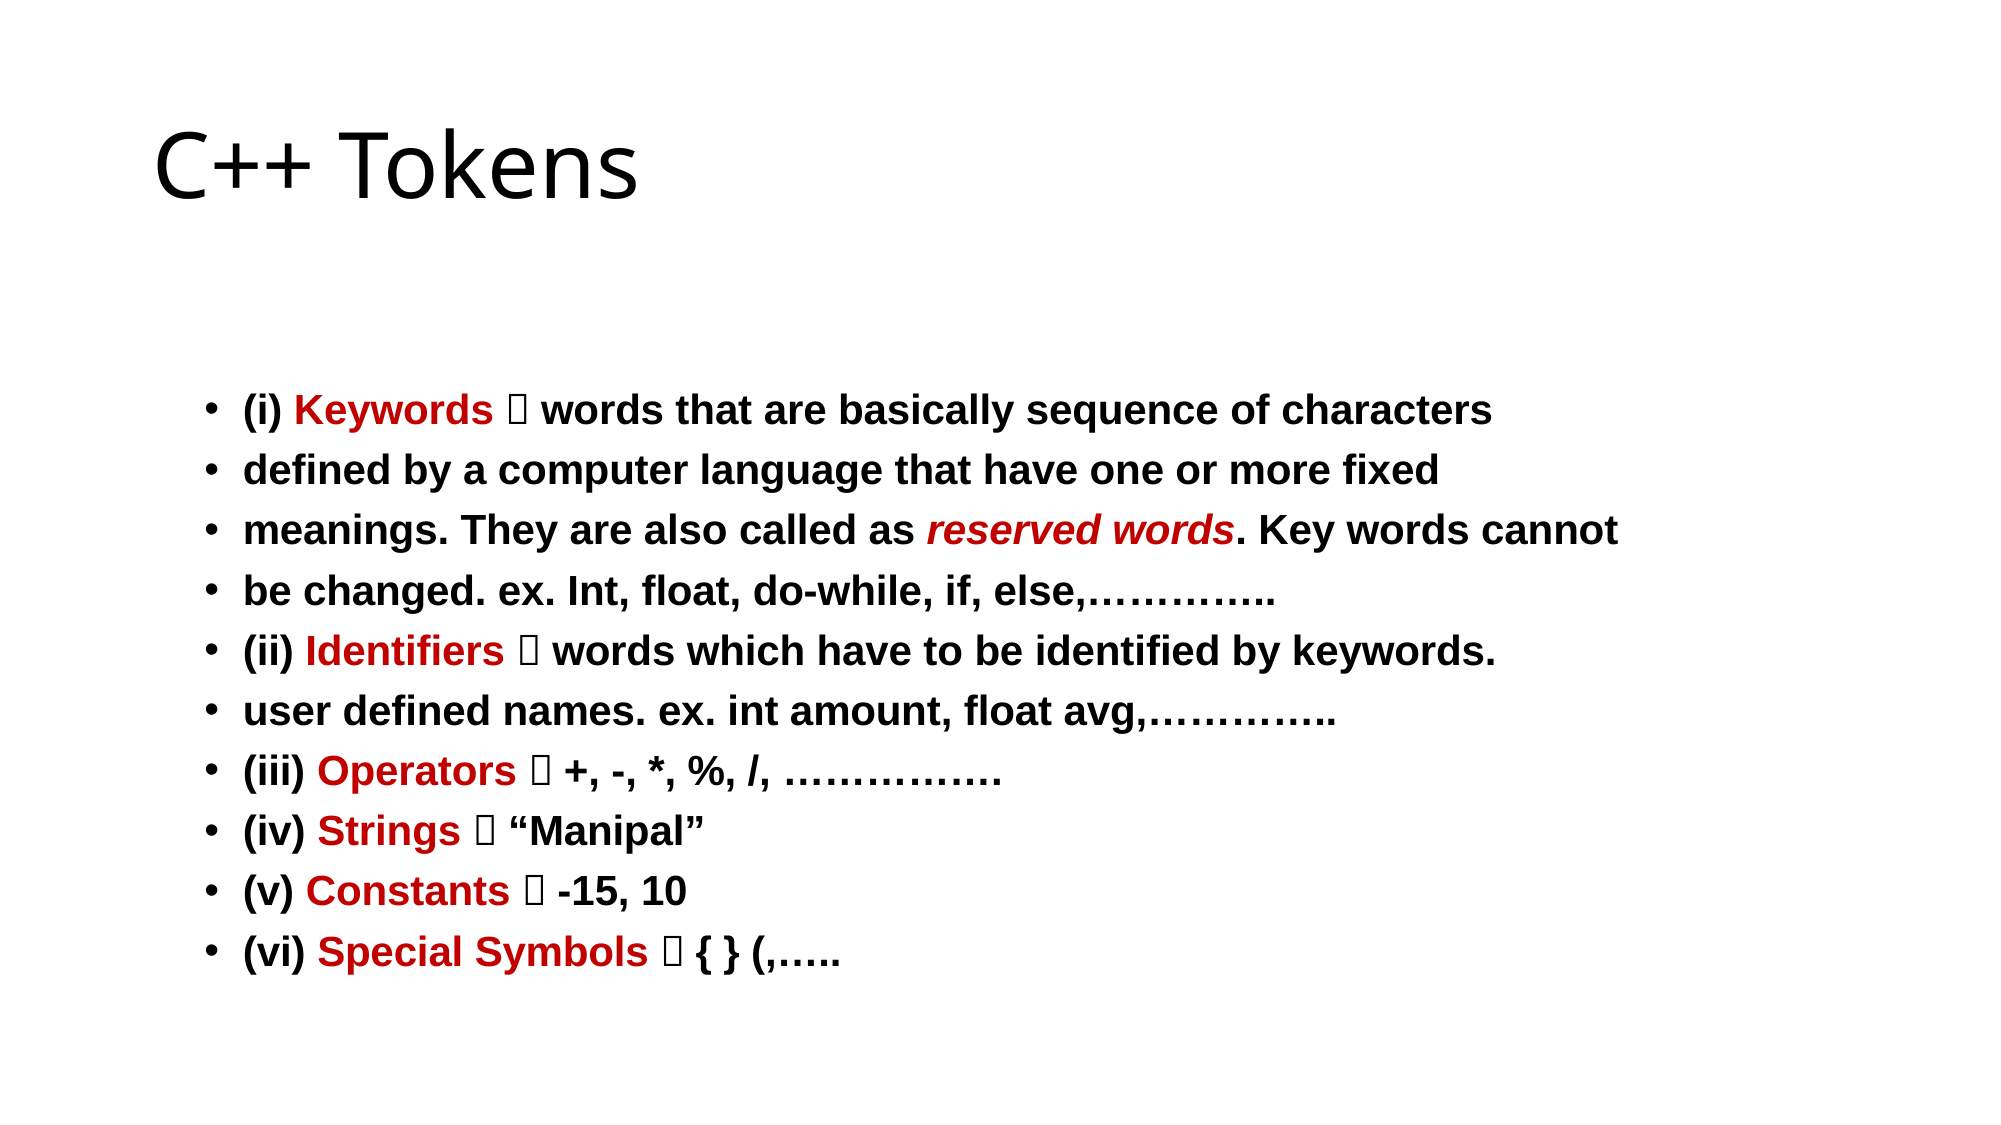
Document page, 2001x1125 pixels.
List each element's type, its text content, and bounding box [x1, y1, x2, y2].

title C++ Tokens [137, 59, 1863, 278]
list (i) Keywords  words that are basically sequence of characters defined by a computer language that have one or more fixed meanings. They are also called as reserved words. Key words cannot be changed. ex. Int, float, do-while, if, else,………….. (ii) Identifiers  words which have to be identified by keywords. user defined names. ex. int amount, float avg,………….. (iii) Operators  +, -, *, %, /, ……………. (iv) Strings  “Manipal” (v) Constants  -15, 10 (vi) Special Symbols  { } (,….. [189, 380, 1638, 1025]
